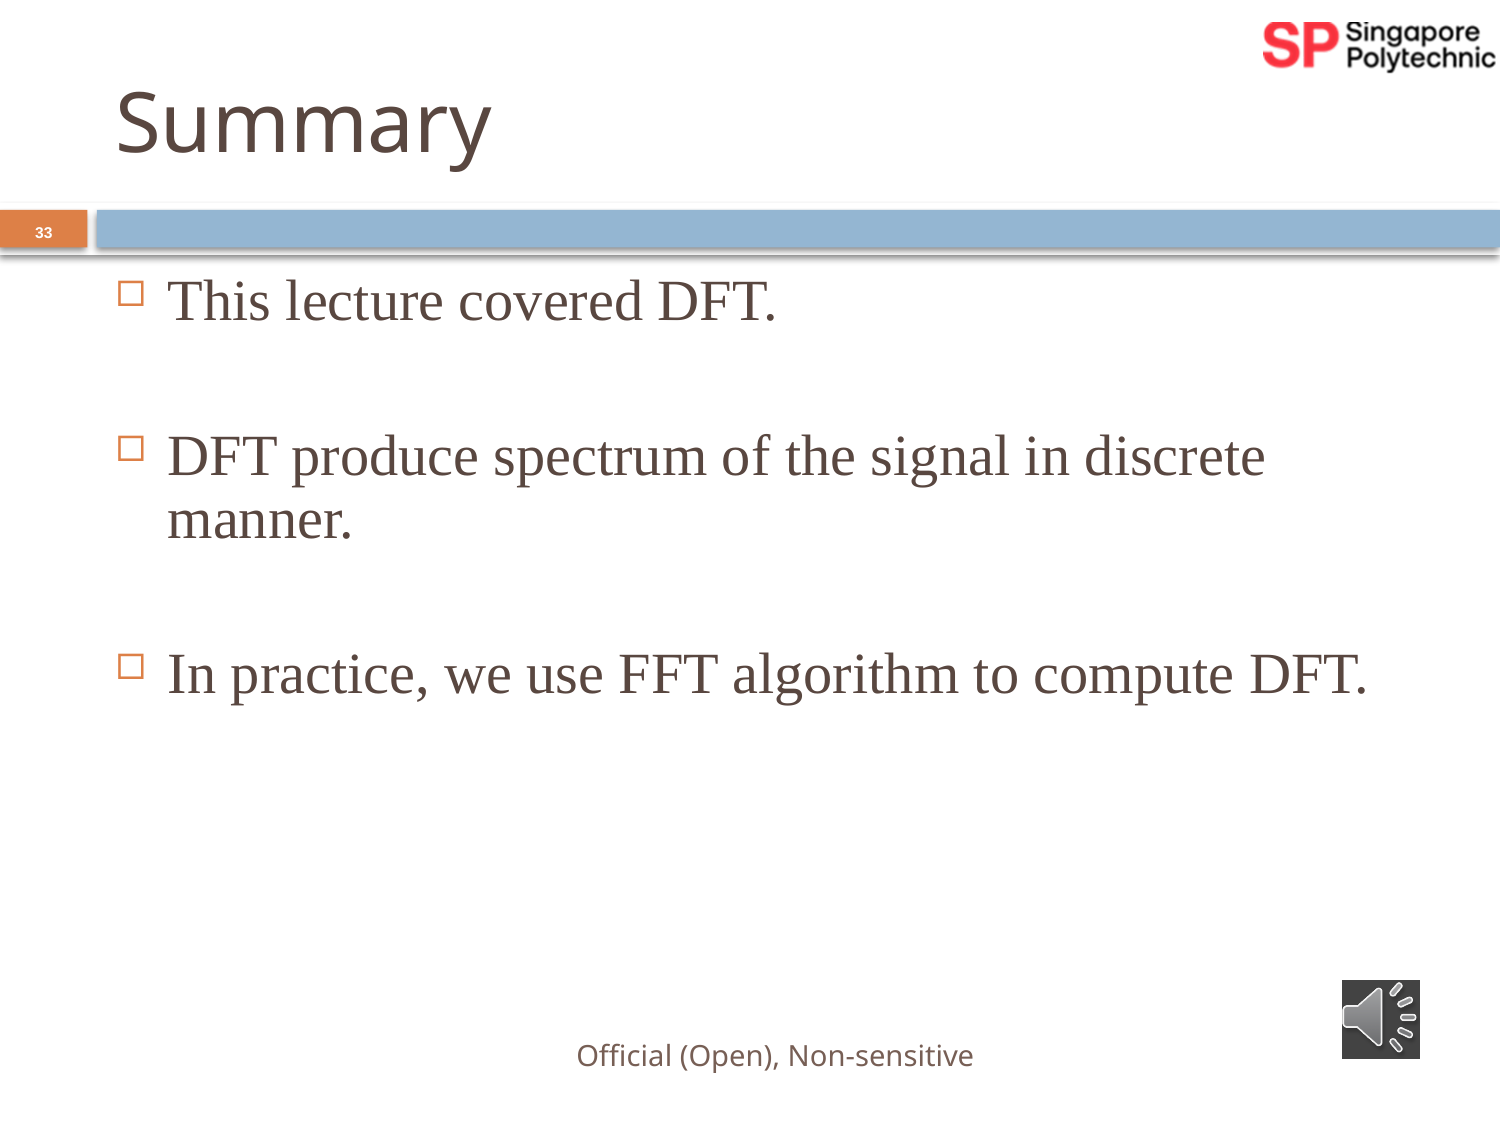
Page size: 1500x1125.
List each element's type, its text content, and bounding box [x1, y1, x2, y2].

footer Official (Open), Non-sensitive [99, 1025, 990, 1085]
slide_number 33 [0, 208, 88, 249]
list This lecture covered DFT. DFT produce spectrum of the signal in discrete manner. In practice, we use FFT algorithm to compute DFT. [100, 262, 1438, 1005]
title Summary [100, 37, 1438, 200]
picture [1263, 22, 1497, 76]
picture [1340, 979, 1422, 1060]
